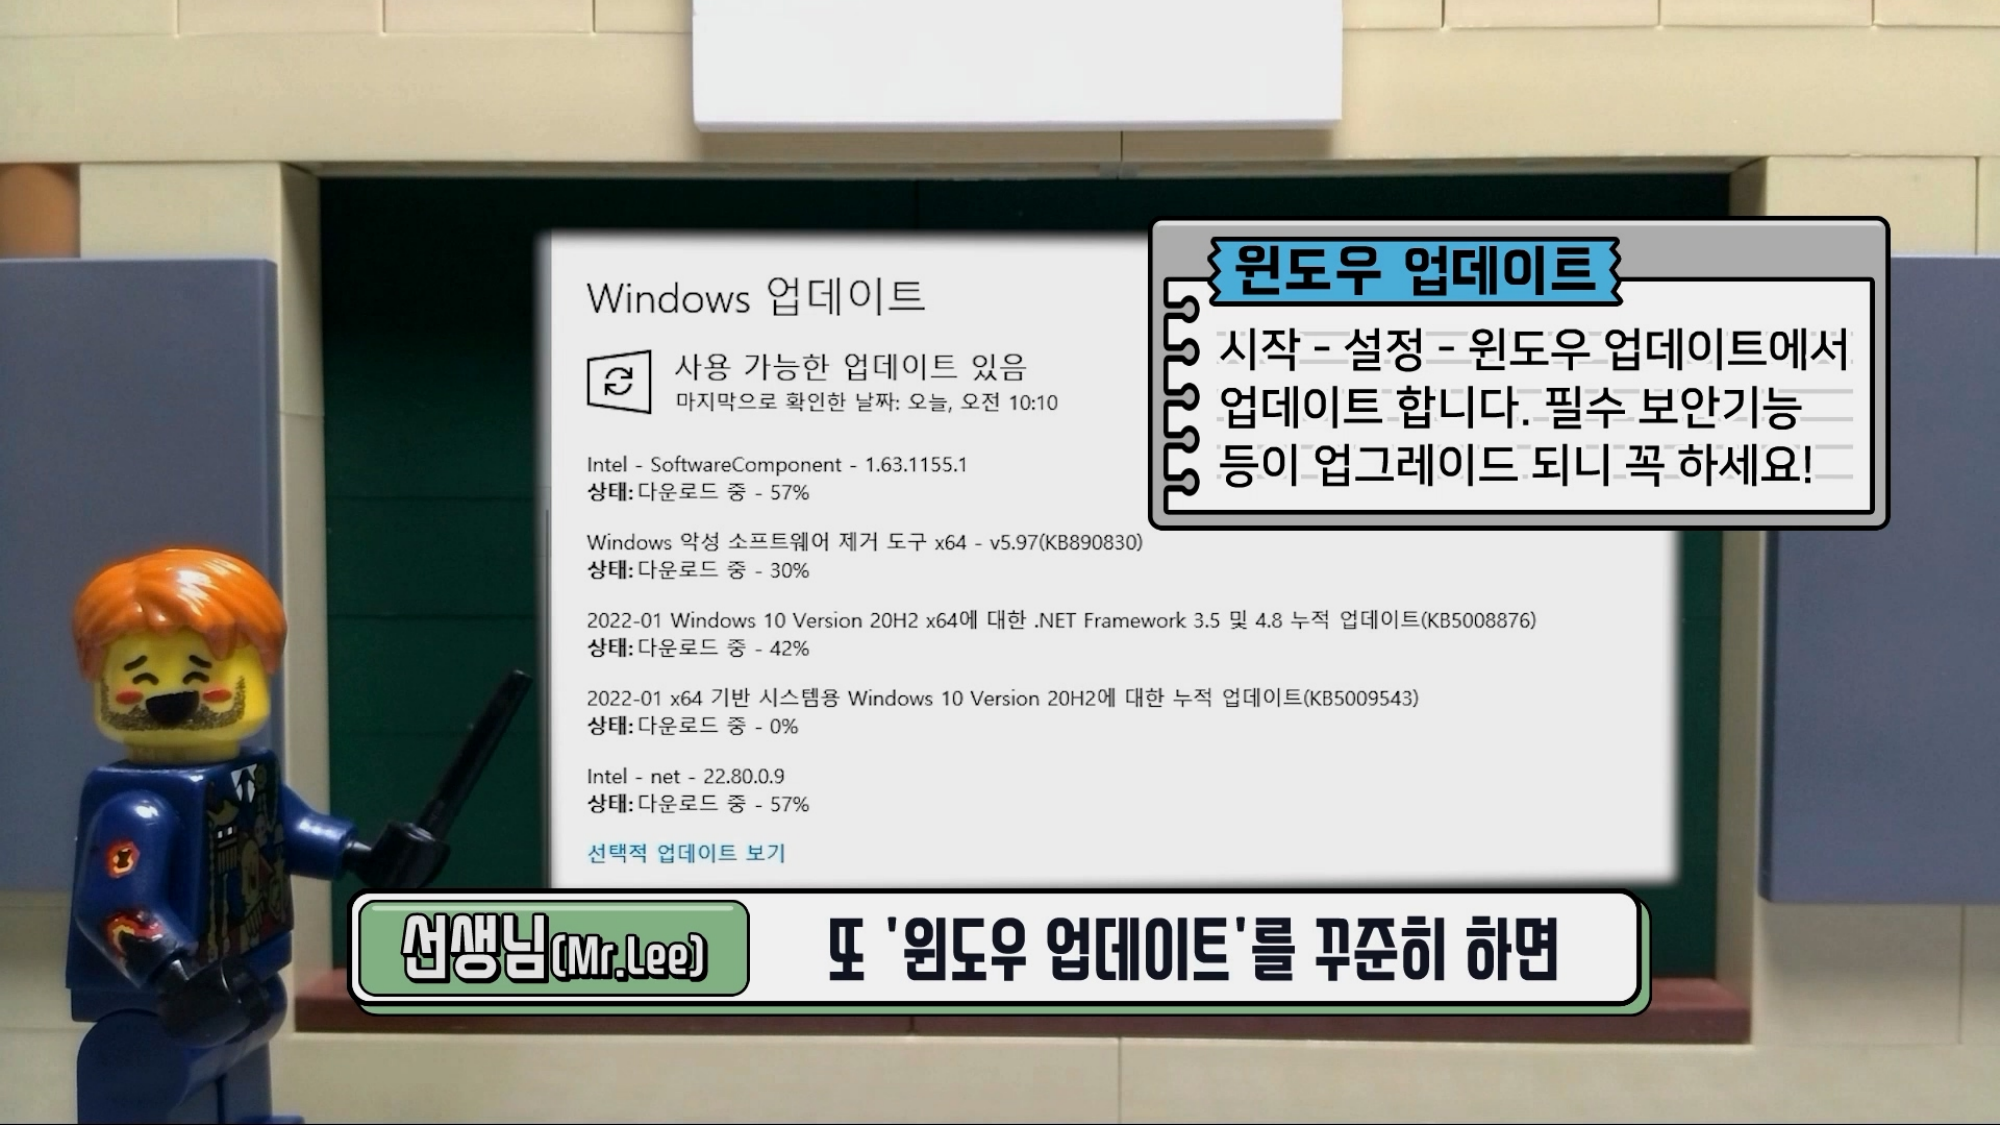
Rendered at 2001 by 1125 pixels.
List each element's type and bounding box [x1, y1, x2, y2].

list [0, 0, 2000, 1125]
